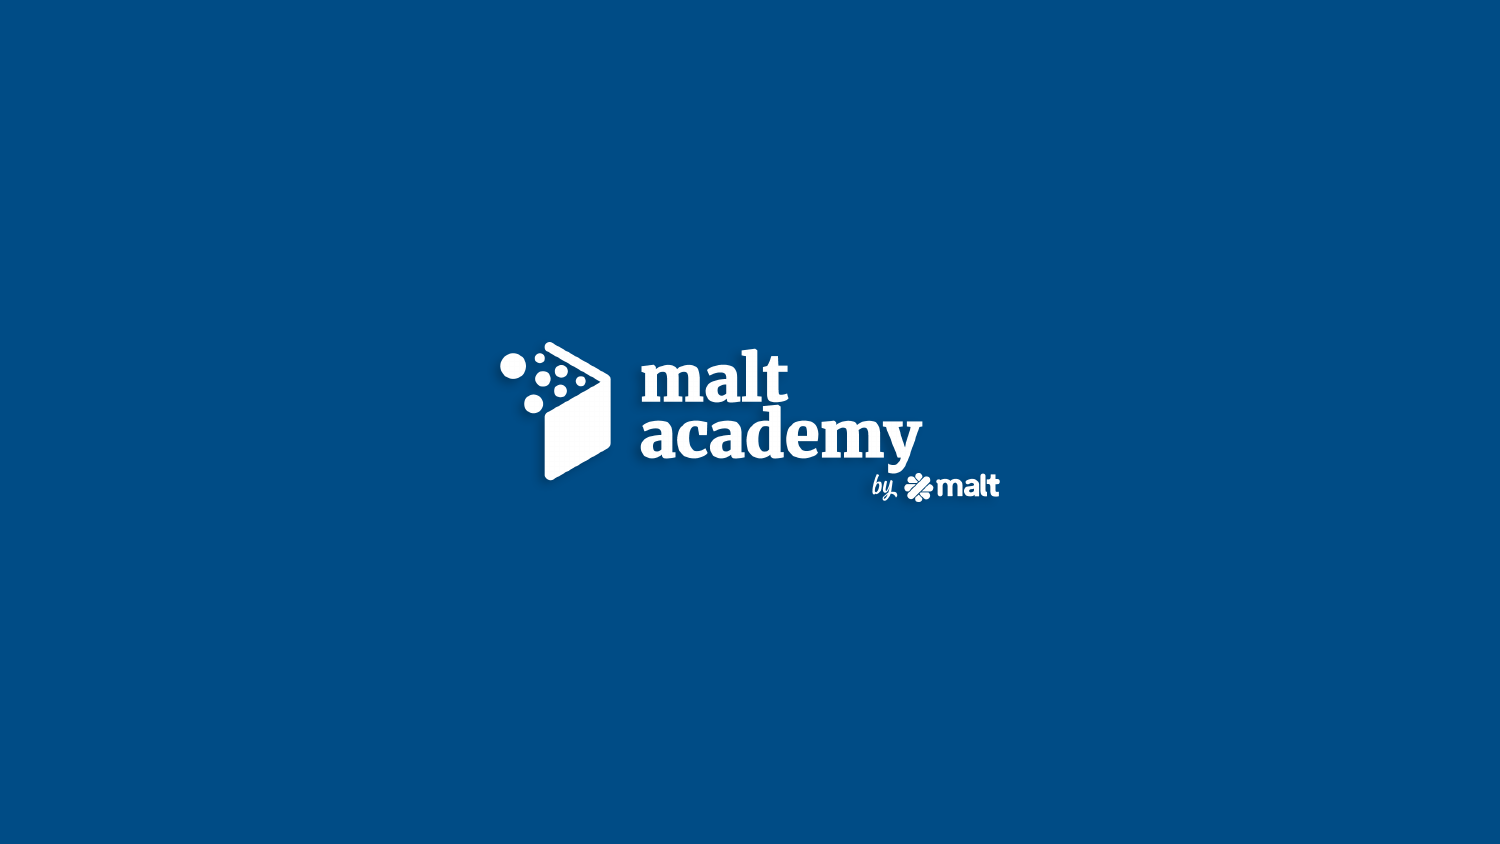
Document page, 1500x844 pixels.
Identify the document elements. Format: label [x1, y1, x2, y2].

picture [485, 341, 1006, 502]
